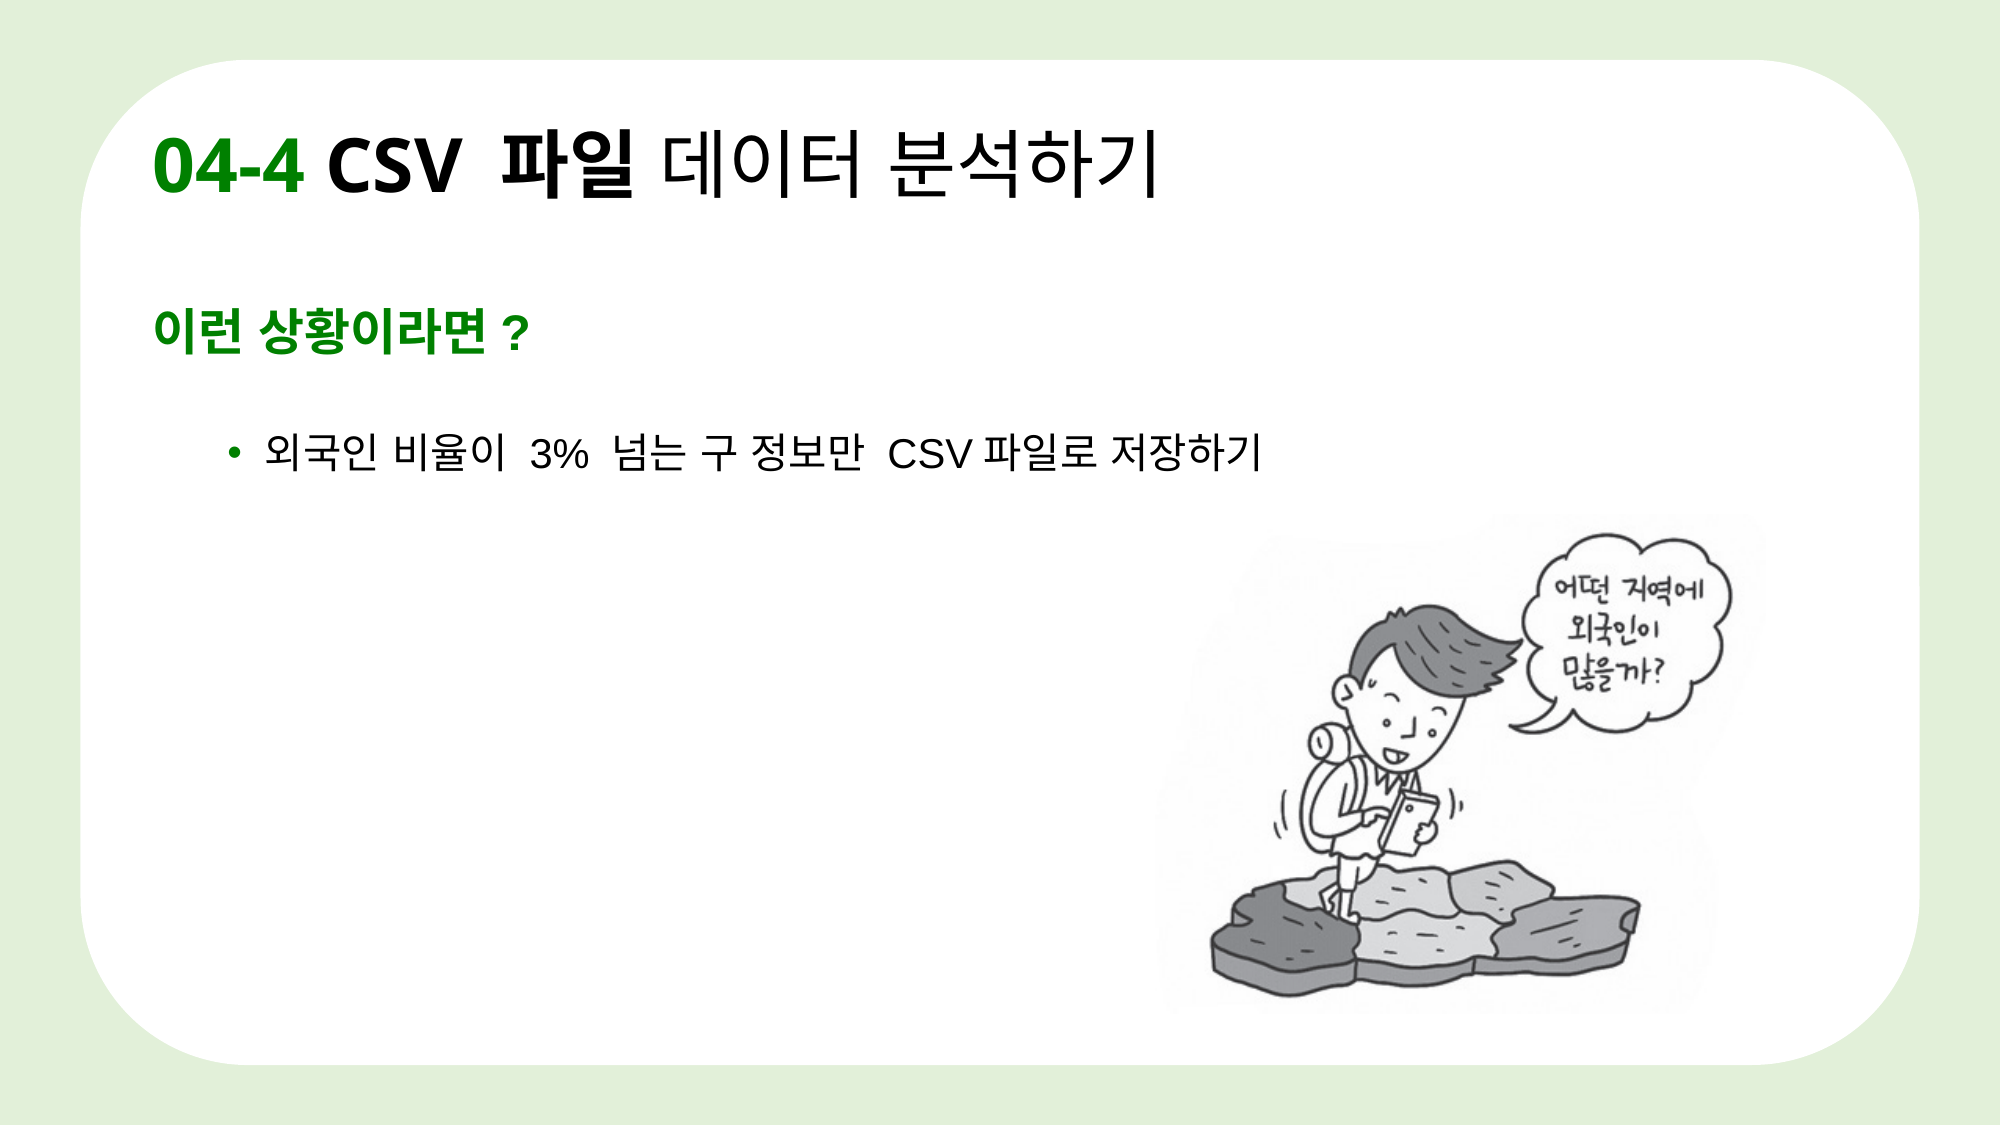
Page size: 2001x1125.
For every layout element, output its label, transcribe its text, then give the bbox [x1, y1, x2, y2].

title 04-4 CSV 파일 데이터 분석하기 [137, 59, 1863, 278]
list 이런 상황이라면? 외국인 비율이 3% 넘는 구 정보만 CSV파일로 저장하기 [137, 299, 1863, 1014]
picture [1155, 514, 1766, 1014]
